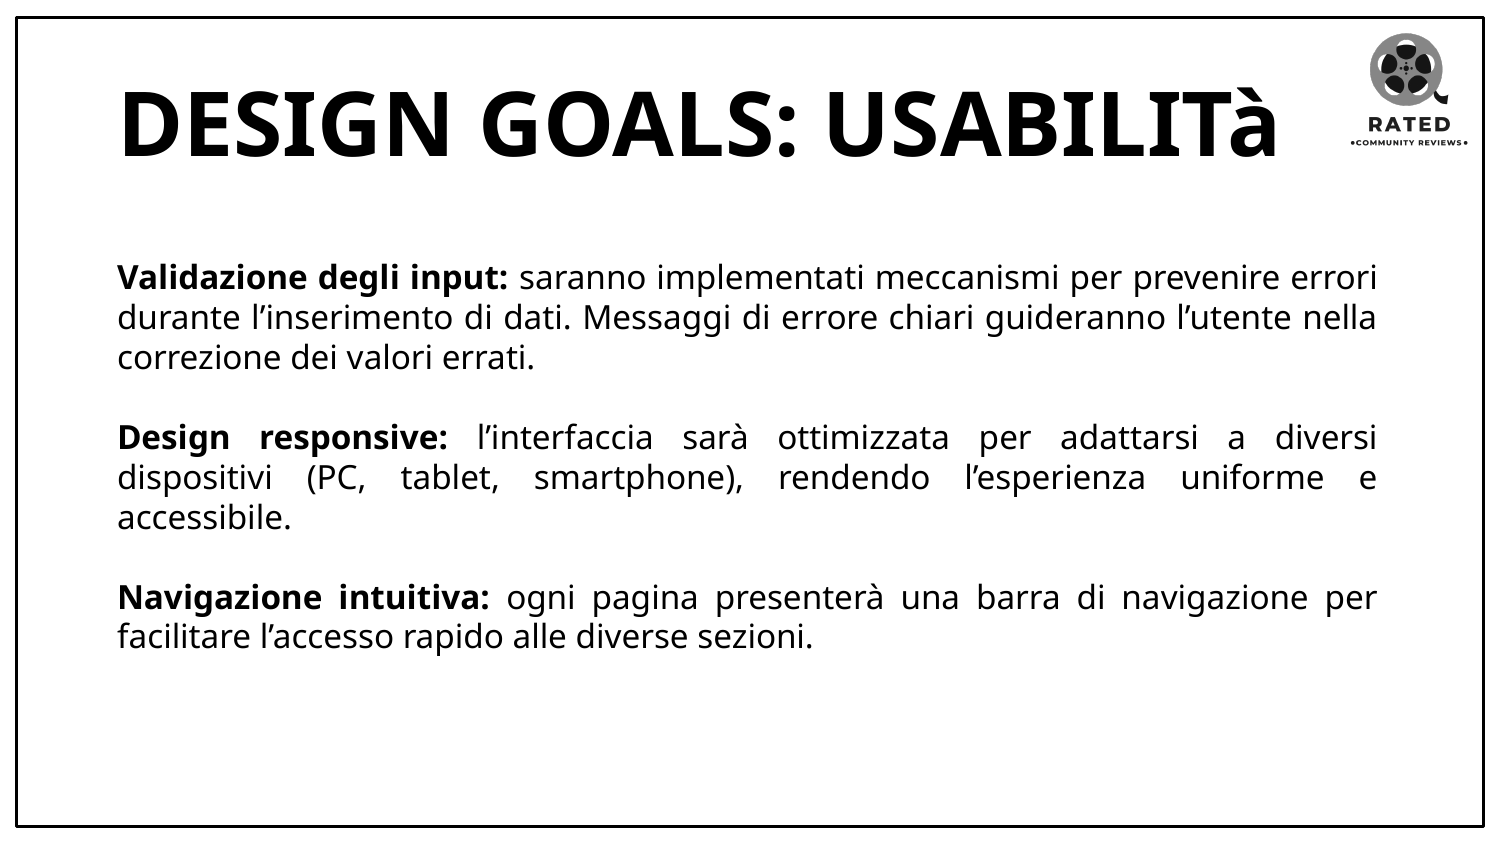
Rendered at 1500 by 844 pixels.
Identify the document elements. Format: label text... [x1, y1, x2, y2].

picture [1305, 0, 1500, 198]
title DESIGN GOALS: USABILITà [102, 51, 1300, 168]
subtitle Validazione degli input: saranno implementati meccanismi per prevenire errori durante l’inserimento di dati. Messaggi di errore chiari guideranno l’utente nella correzione dei valori errati. Design responsive: l’interfaccia sarà ottimizzata per adattarsi a diversi dispositivi (PC, tablet, smartphone), rendendo l’esperienza uniforme e accessibile. Navigazione intuitiva: ogni pagina presenterà una barra di navigazione per facilitare l’accesso rapido alle diverse sezioni. [101, 201, 1395, 802]
